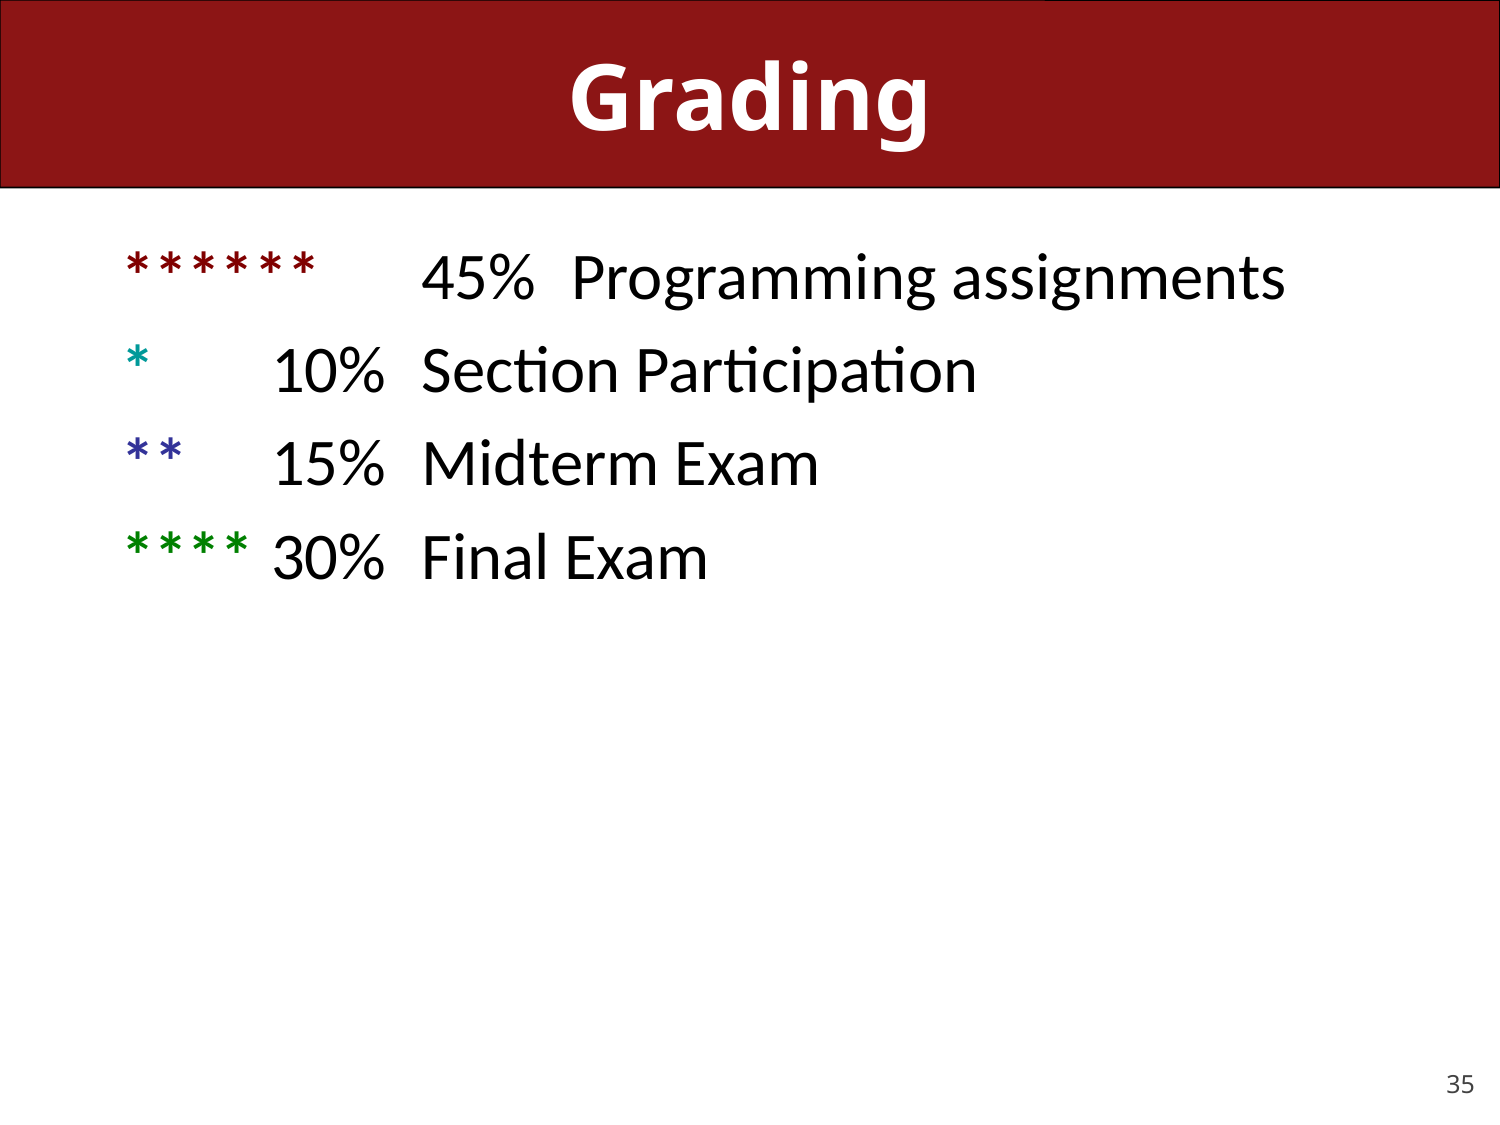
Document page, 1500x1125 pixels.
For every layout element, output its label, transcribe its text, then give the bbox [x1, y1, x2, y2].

list ****** 45% Programming assignments * 10% Section Participation ** 15% Midterm Exam **** 30% Final Exam [12, 224, 1488, 625]
title Grading [75, 0, 1425, 188]
